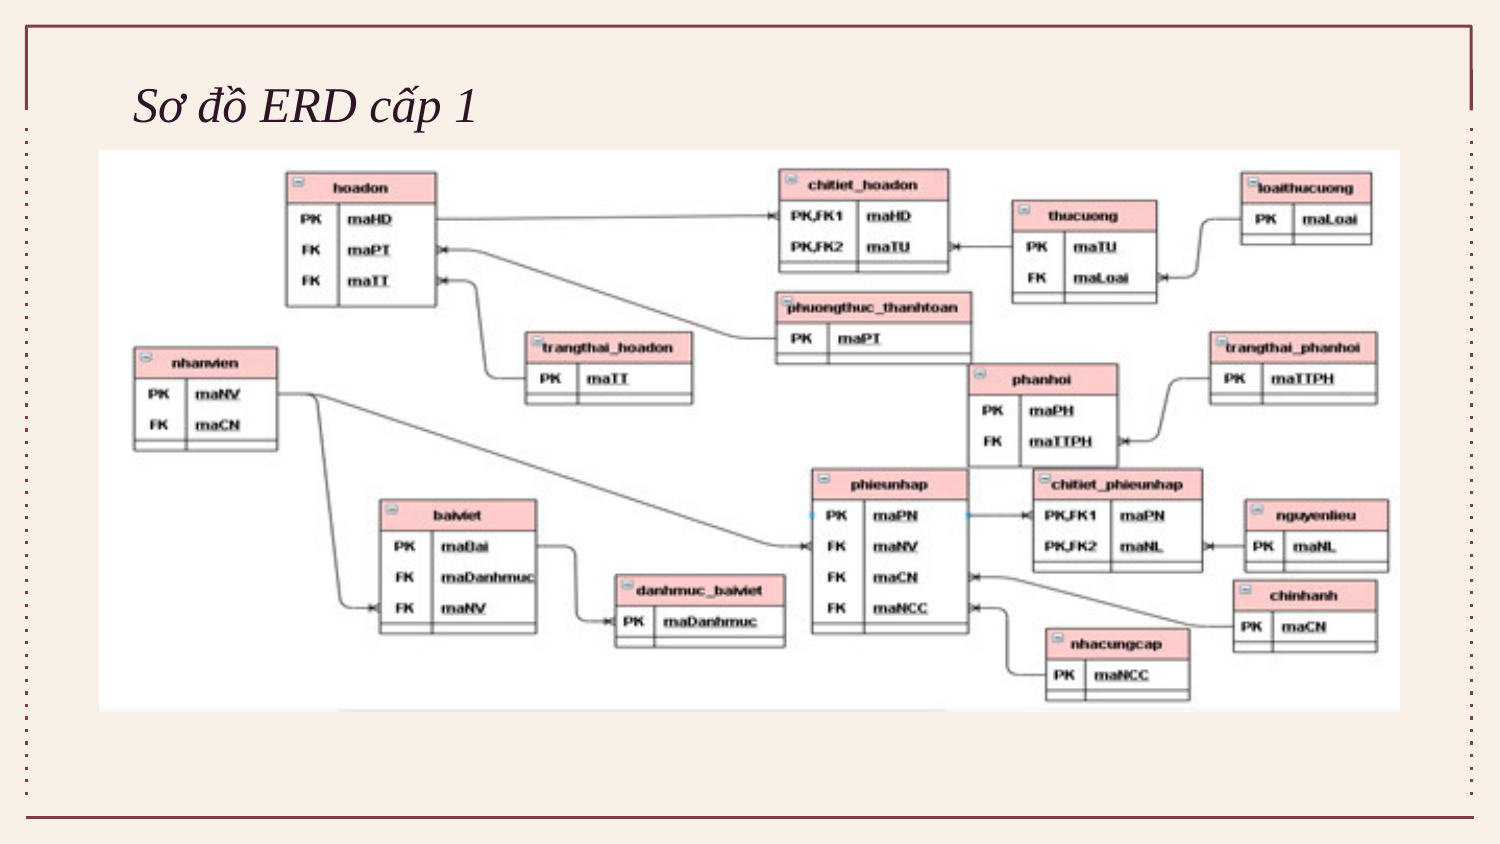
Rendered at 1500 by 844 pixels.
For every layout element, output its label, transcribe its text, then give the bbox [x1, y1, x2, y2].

picture [99, 150, 1401, 712]
title Sơ đồ ERD cấp 1 [118, 56, 1382, 149]
